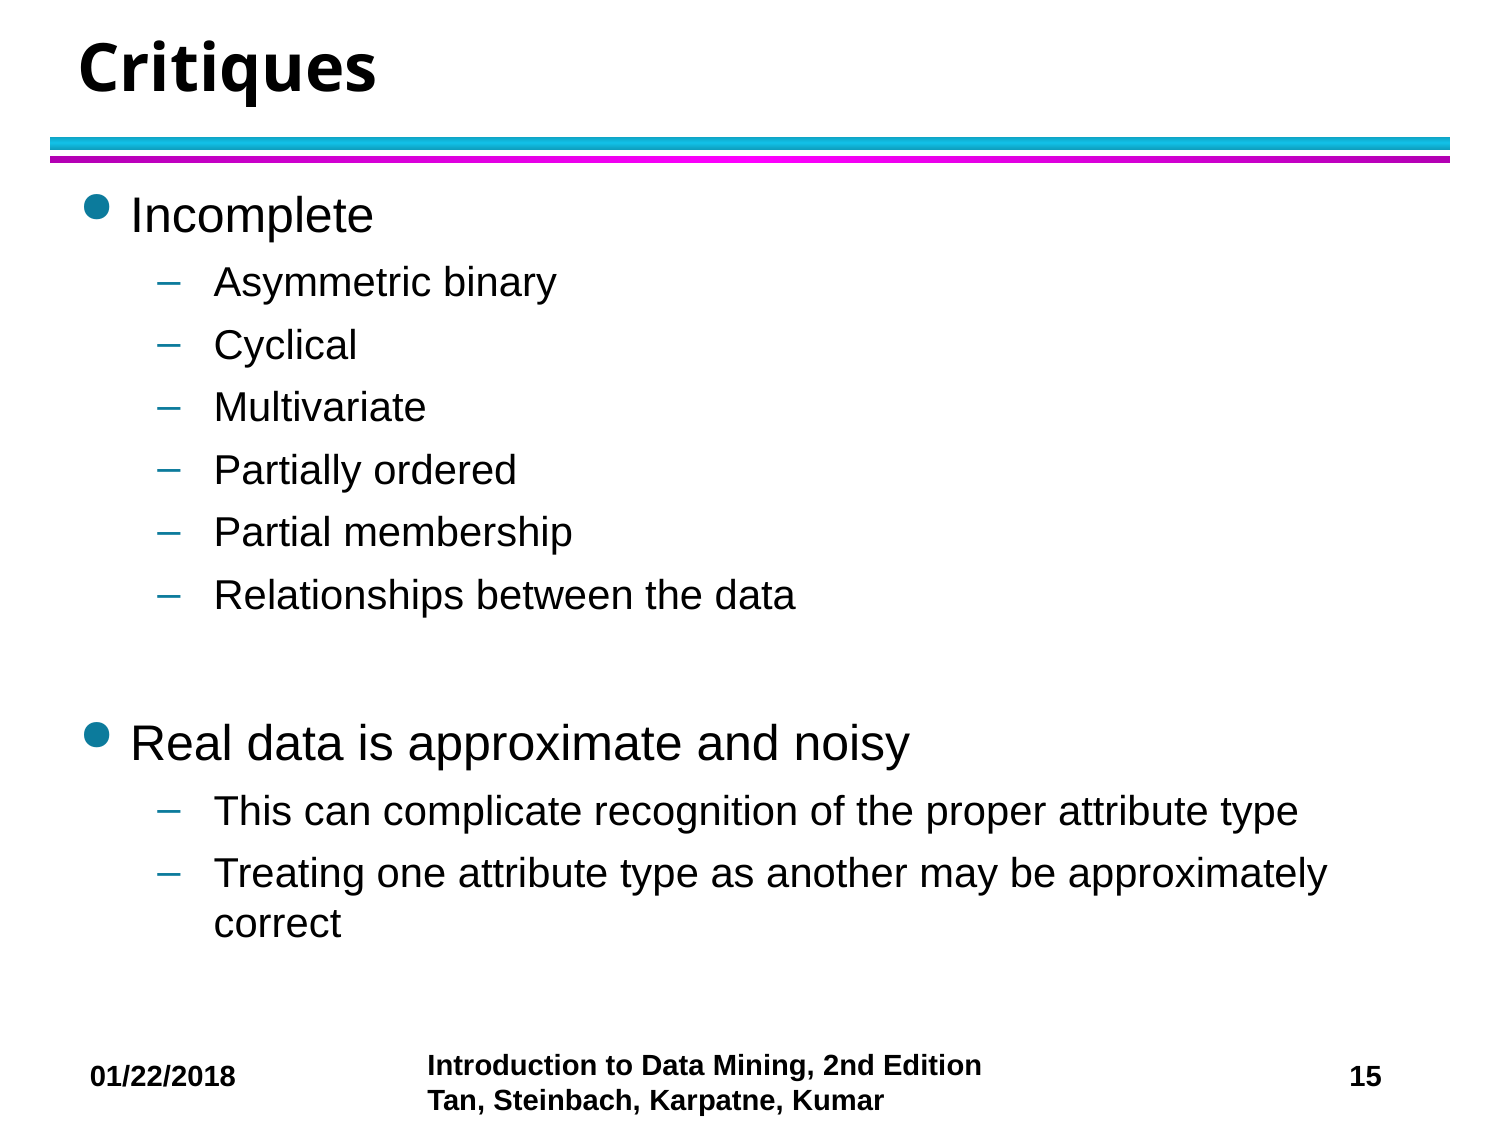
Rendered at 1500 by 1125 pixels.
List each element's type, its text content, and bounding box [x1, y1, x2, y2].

title Critiques [62, 24, 1421, 113]
list Incomplete Asymmetric binary Cyclical Multivariate Partially ordered Partial membership Relationships between the data Real data is approximate and noisy This can complicate recognition of the proper attribute type Treating one attribute type as another may be approximately correct [67, 174, 1450, 1025]
